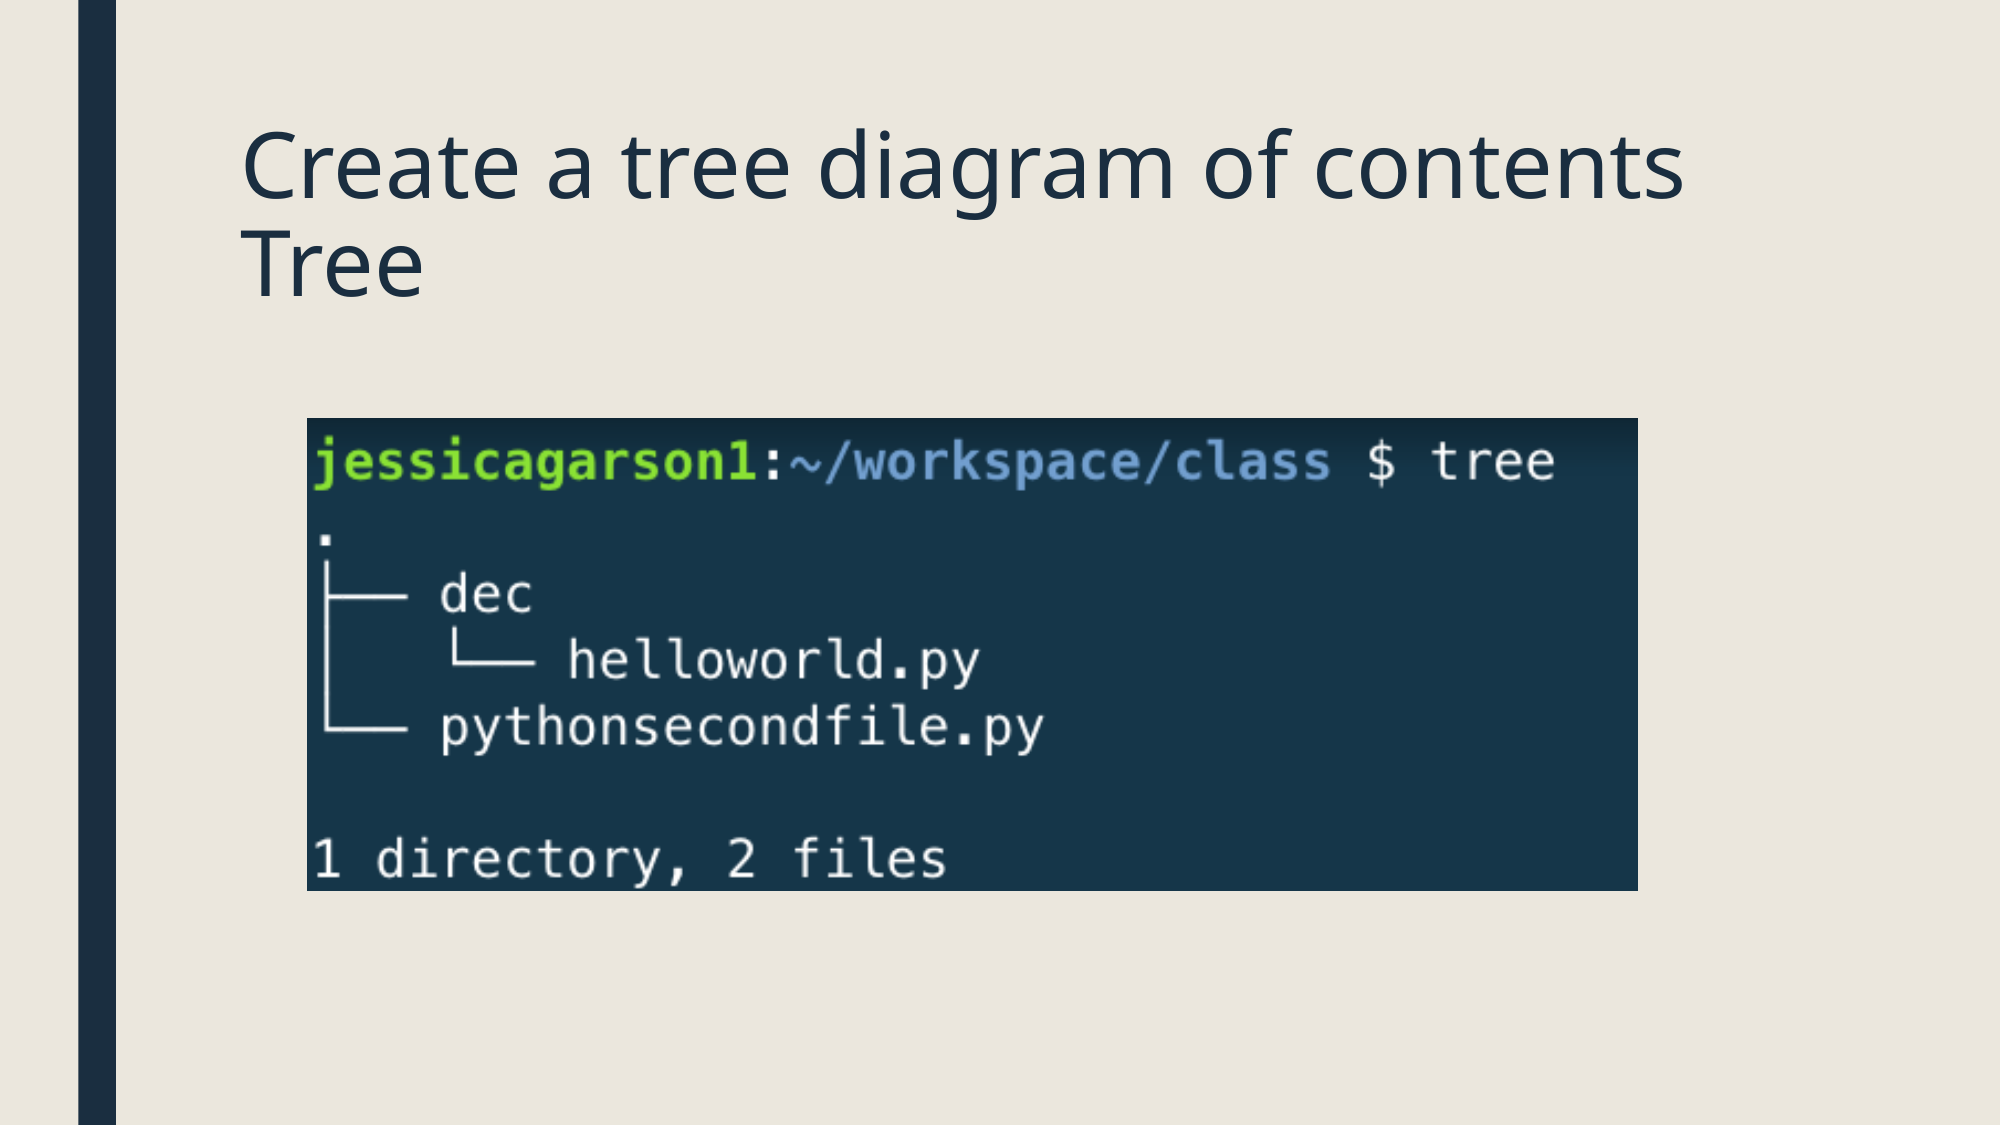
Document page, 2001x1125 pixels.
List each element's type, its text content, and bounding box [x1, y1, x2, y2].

title Create a tree diagram of contents Tree [225, 112, 1800, 357]
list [307, 418, 1638, 891]
